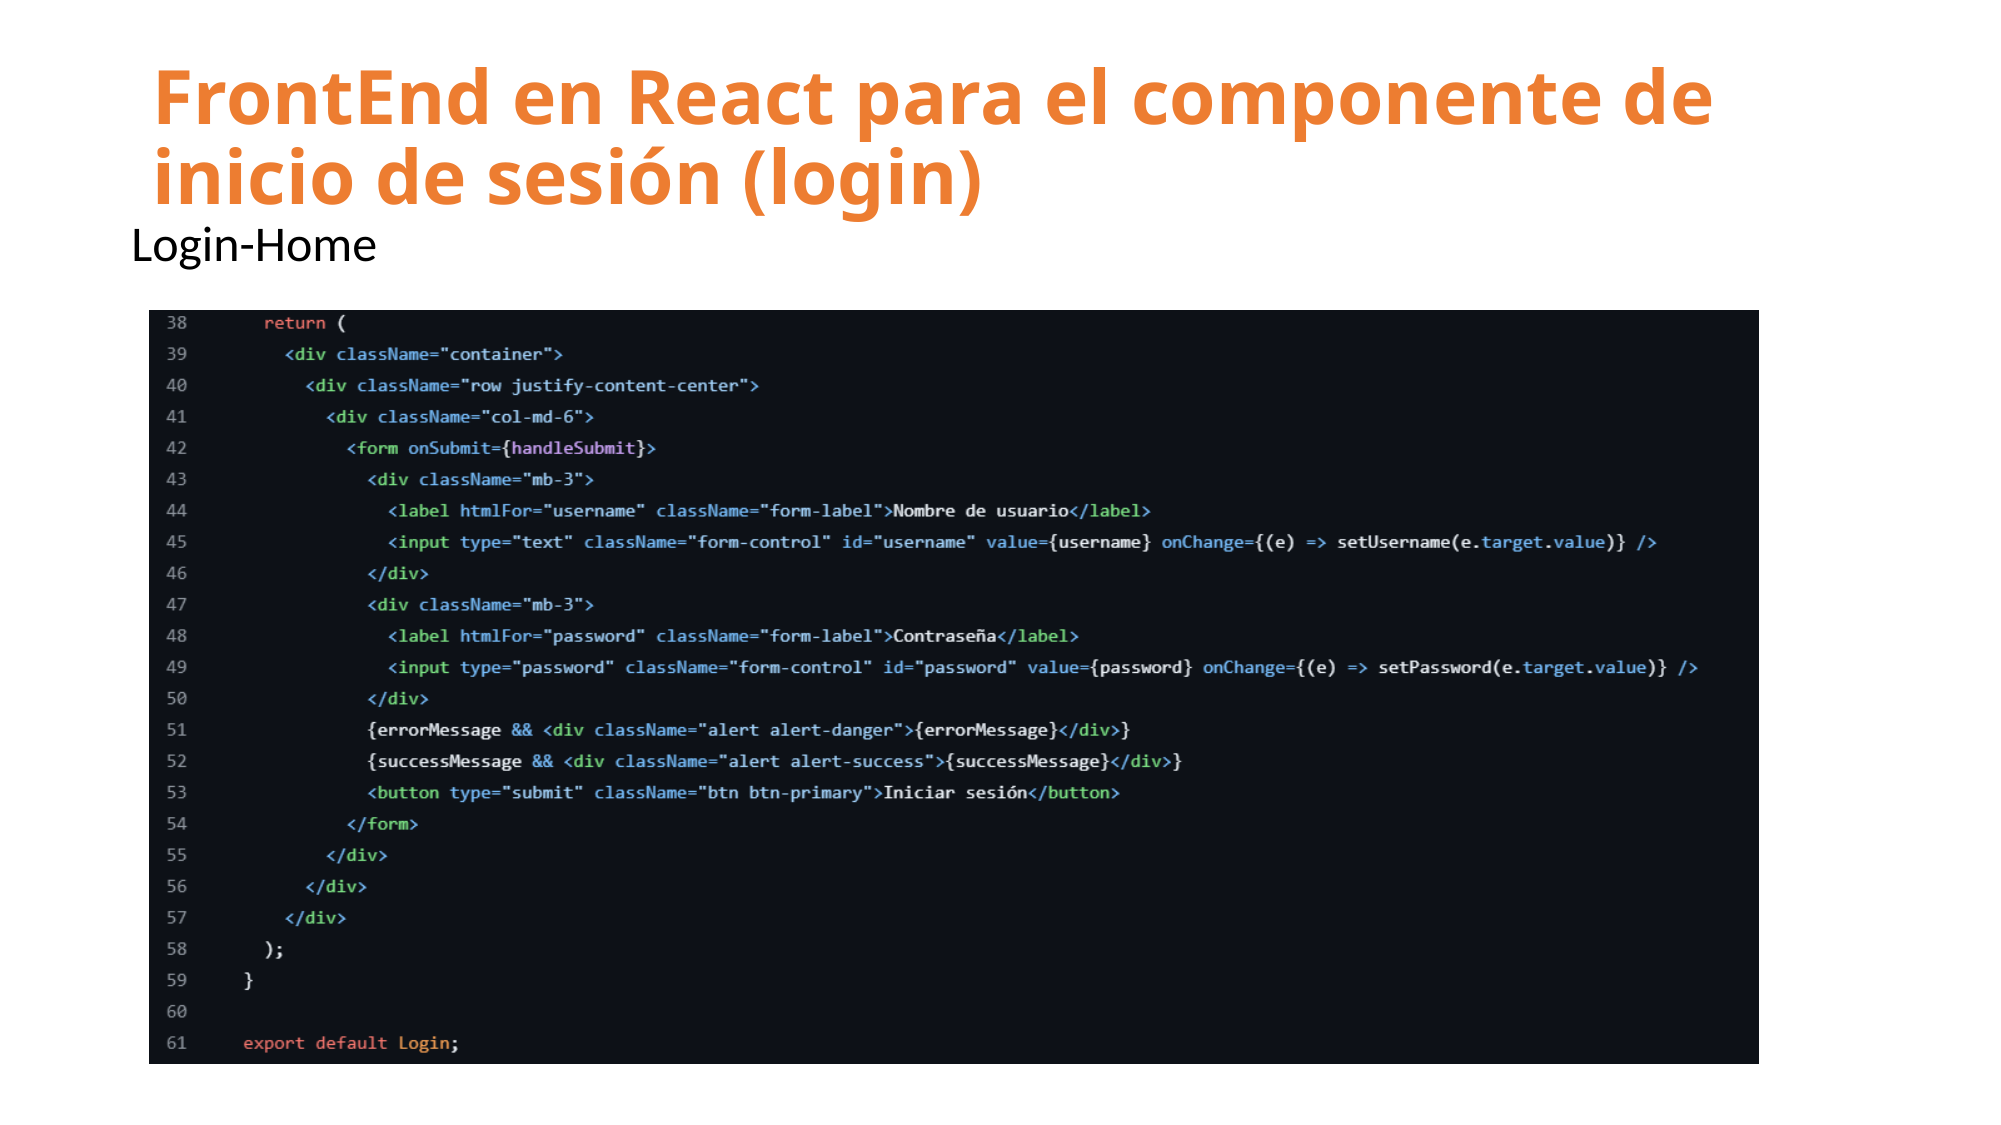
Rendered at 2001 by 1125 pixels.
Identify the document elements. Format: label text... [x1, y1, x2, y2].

picture [148, 310, 1759, 1064]
list Login-Home [78, 210, 706, 311]
title FrontEnd en React para el componente de inicio de sesión (login) [137, 38, 1814, 229]
